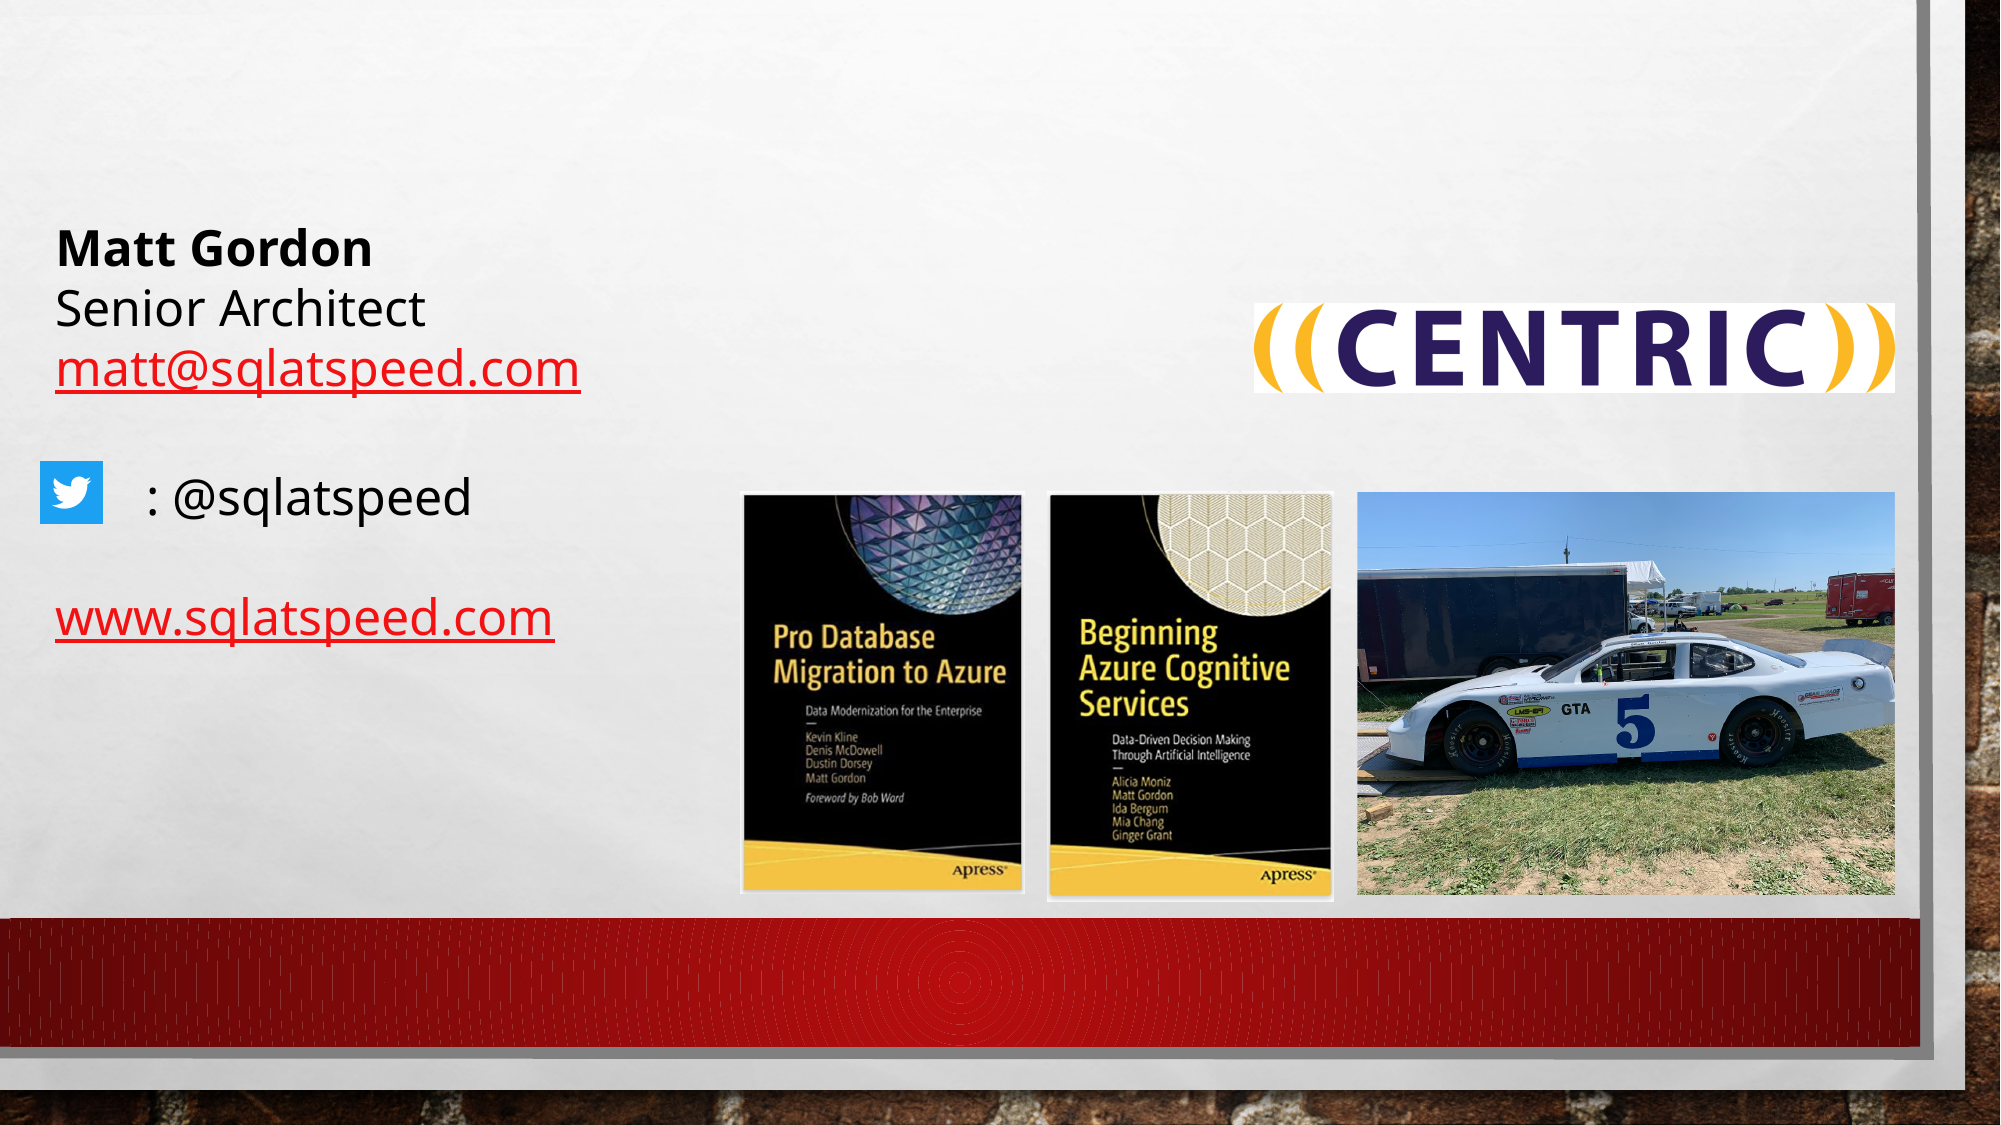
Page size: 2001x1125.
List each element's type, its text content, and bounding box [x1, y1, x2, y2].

picture [0, 0, 2000, 1125]
picture [1254, 303, 1895, 393]
picture [40, 461, 103, 524]
text_box Matt Gordon Senior Architect matt@sqlatspeed.com : @sqlatspeed www.sqlatspeed.com [40, 209, 1048, 661]
picture [1356, 491, 1895, 895]
picture [1047, 491, 1334, 902]
picture [740, 491, 1025, 895]
